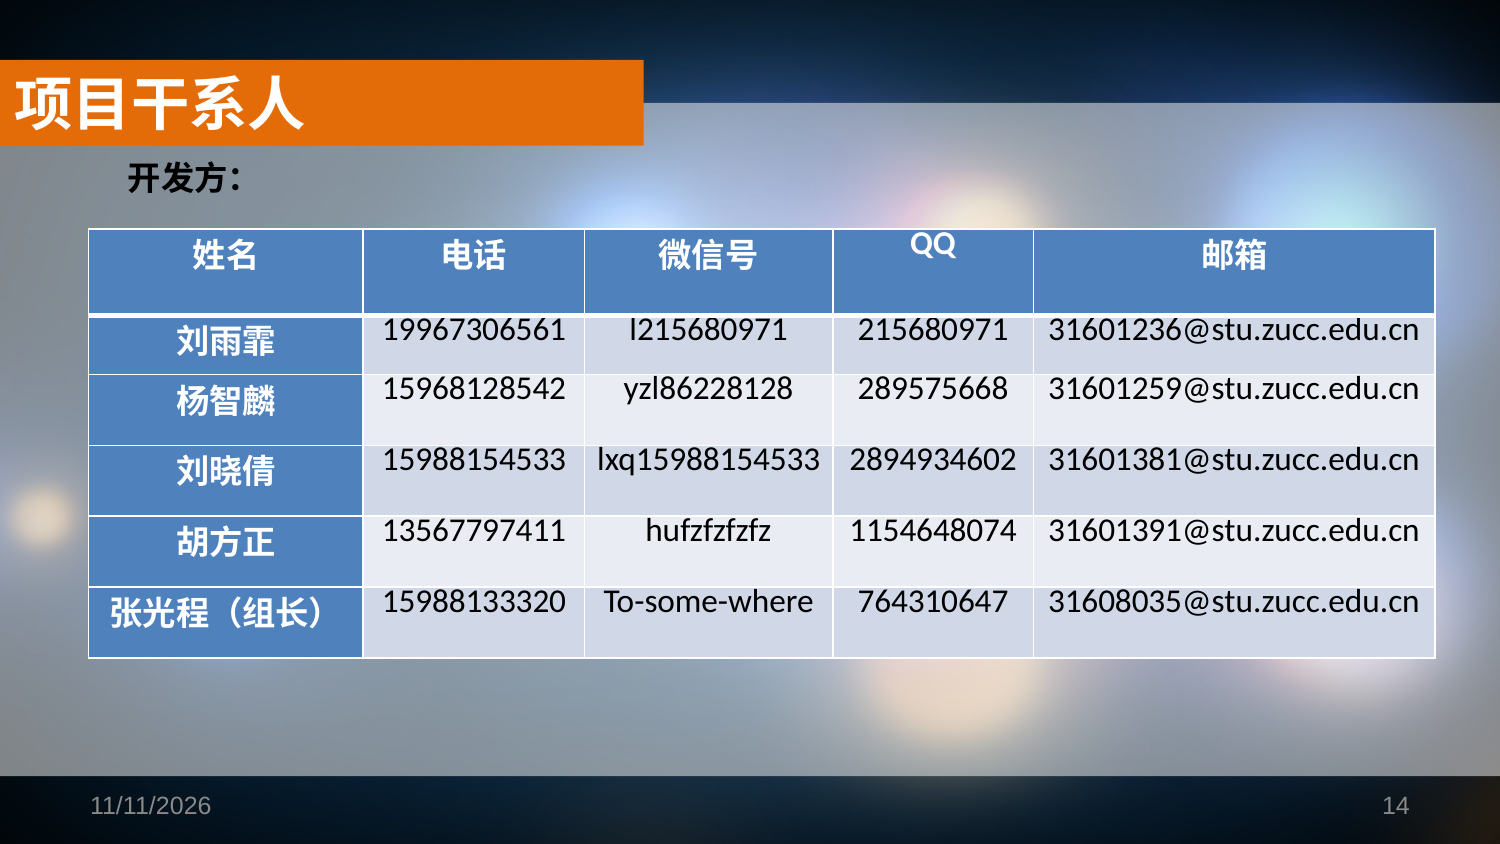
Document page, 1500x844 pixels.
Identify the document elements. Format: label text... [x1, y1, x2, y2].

table_cell 31601259@stu.zucc.edu.cn [1034, 375, 1434, 445]
table_cell 31601236@stu.zucc.edu.cn [1034, 318, 1434, 374]
text_box 开发方： [113, 150, 276, 205]
table_cell 张光程（组长） [89, 588, 362, 657]
table_cell 1154648074 [834, 517, 1033, 586]
table_cell hufzfzfzfz [585, 517, 832, 586]
text_box 项目干系人 [0, 59, 656, 145]
picture [0, 0, 1500, 102]
table_cell To-some-where [585, 588, 832, 657]
table_cell 764310647 [834, 588, 1033, 657]
table_cell 31601381@stu.zucc.edu.cn [1034, 446, 1434, 515]
table_cell 刘晓倩 [89, 446, 362, 515]
table_header 姓名 [89, 230, 362, 313]
table_header 邮箱 [1034, 230, 1434, 313]
table_cell 2894934602 [834, 446, 1033, 515]
table_cell 杨智麟 [89, 375, 362, 445]
table_header QQ [834, 230, 1033, 313]
table_cell 15988154533 [364, 446, 584, 515]
table_cell 15968128542 [364, 375, 584, 445]
table_header 微信号 [585, 230, 832, 313]
table_cell 刘雨霏 [89, 318, 362, 374]
table_cell l215680971 [585, 318, 832, 374]
table_cell 289575668 [834, 375, 1033, 445]
table_cell 215680971 [834, 318, 1033, 374]
picture [0, 777, 1500, 844]
table_cell 15988133320 [364, 588, 584, 657]
table_cell 31601391@stu.zucc.edu.cn [1034, 517, 1434, 586]
table_cell 胡方正 [89, 517, 362, 586]
table_cell 13567797411 [364, 517, 584, 586]
table_cell 19967306561 [364, 318, 584, 374]
table_header 电话 [364, 230, 584, 313]
slide_number 14 [1074, 781, 1426, 828]
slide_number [74, 781, 426, 828]
text_box [0, 102, 1500, 777]
table_cell 31608035@stu.zucc.edu.cn [1034, 588, 1434, 657]
table_cell yzl86228128 [585, 375, 832, 445]
table_cell lxq15988154533 [585, 446, 832, 515]
